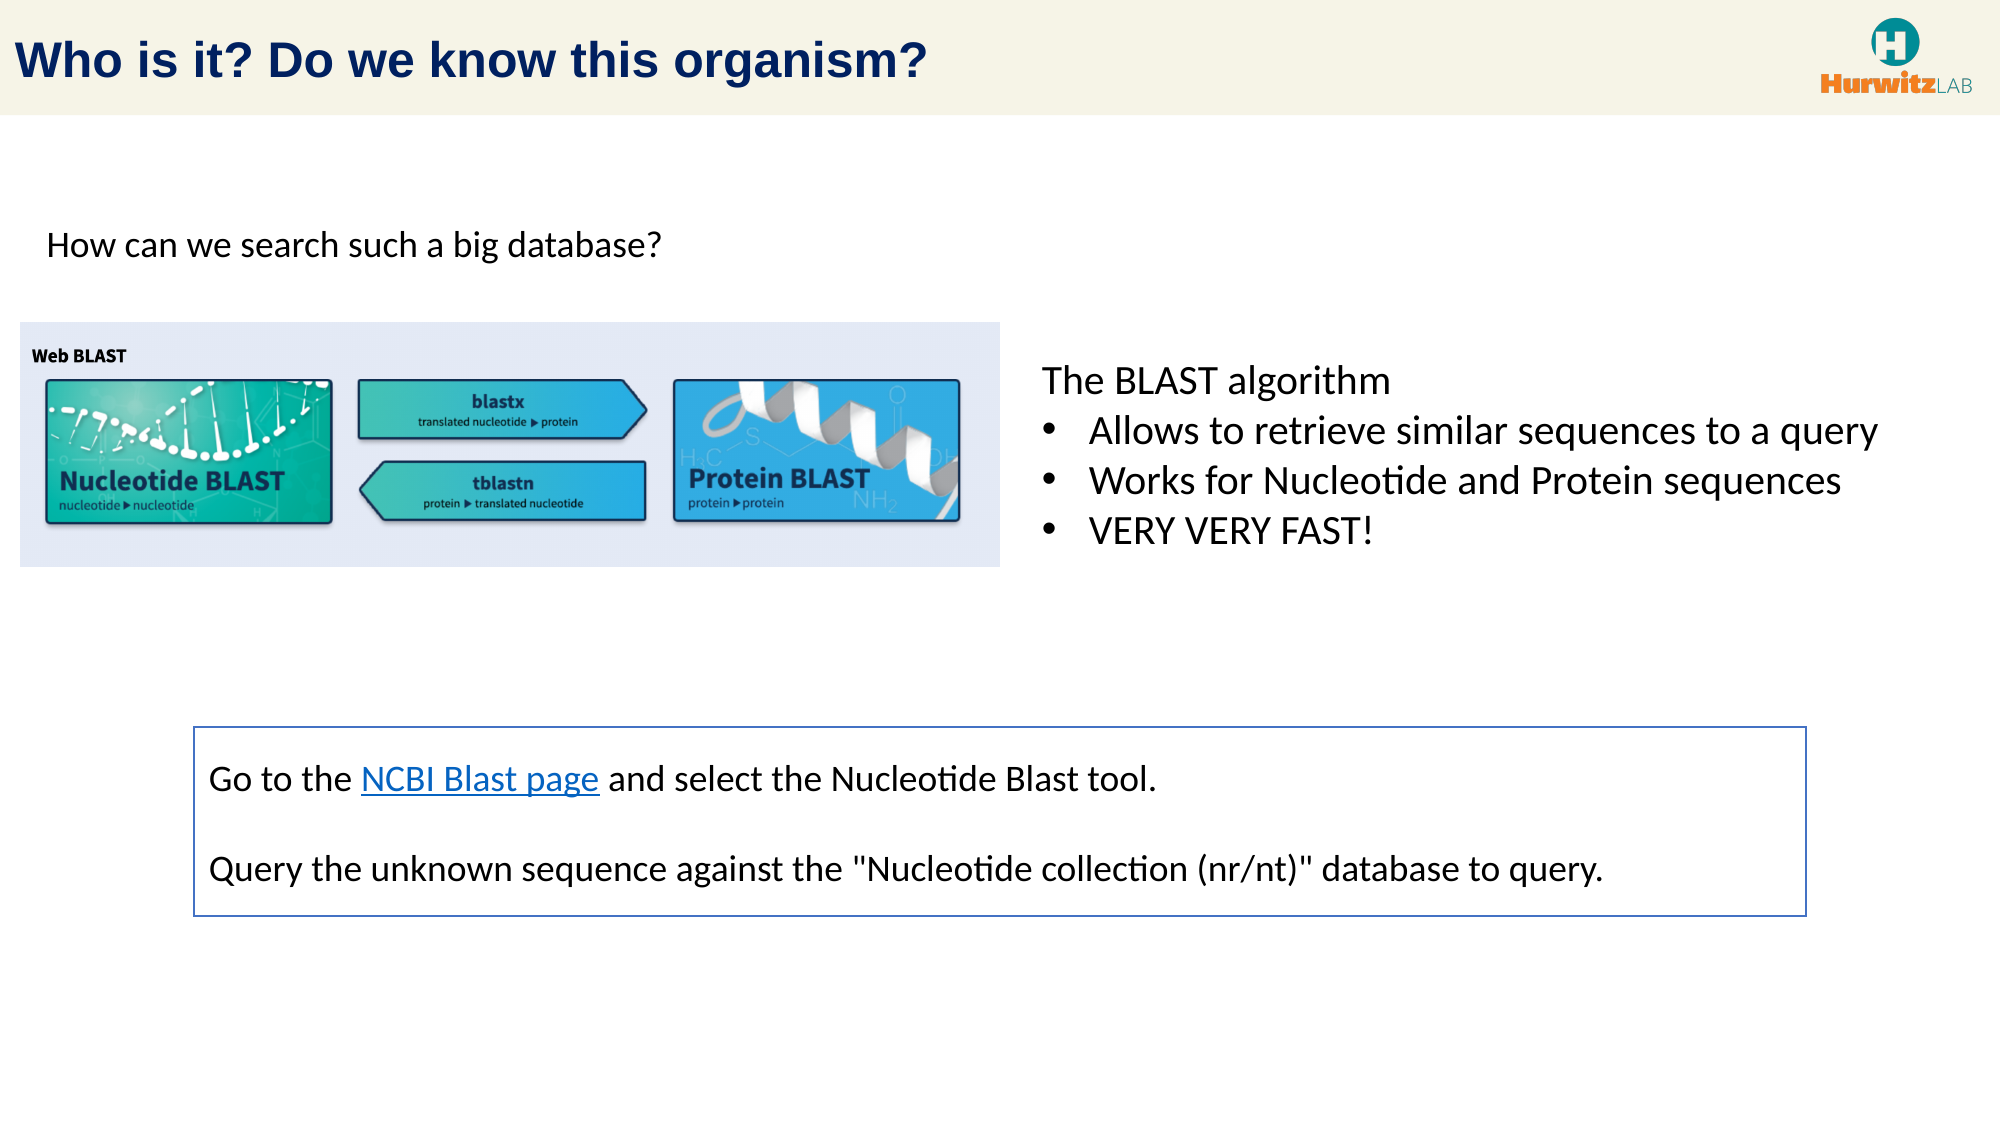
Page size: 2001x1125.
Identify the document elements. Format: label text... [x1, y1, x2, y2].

text_box Go to the NCBI Blast page and select the Nucleotide Blast tool. Query the unknown sequence against the "Nucleotide collection (nr/nt)" database to query. [193, 726, 1807, 917]
text_box How can we search such a big database? [31, 212, 1423, 273]
picture [20, 322, 1000, 567]
text_box Who is it? Do we know this organism? [0, 0, 1813, 116]
text_box The BLAST algorithm Allows to retrieve similar sequences to a query Works for Nucleotide and Protein sequences VERY VERY FAST! [1027, 345, 1966, 561]
picture [1813, 0, 2000, 152]
